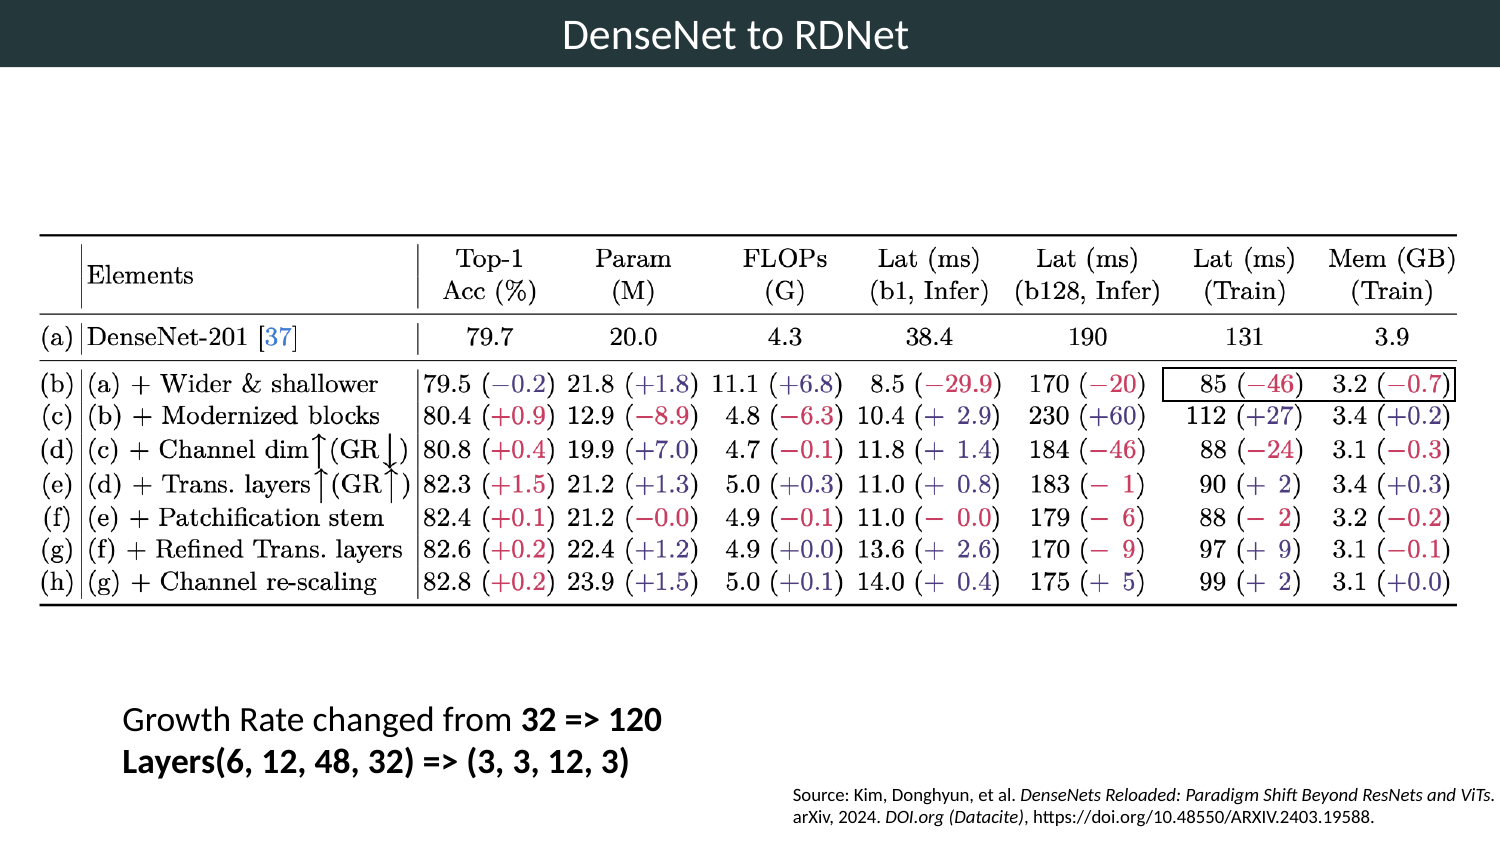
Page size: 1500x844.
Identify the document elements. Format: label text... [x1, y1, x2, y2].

text_box Growth Rate changed from 32 => 120 Layers(6, 12, 48, 32) => (3, 3, 12, 3) [111, 690, 725, 787]
text_box DenseNet to RDNet [514, 0, 957, 64]
text_box Source: Kim, Donghyun, et al. DenseNets Reloaded: Paradigm Shift Beyond ResNets and ViTs. arXiv, 2024. DOI.org (Datacite), https://doi.org/10.48550/ARXIV.2403.19588. [781, 777, 1500, 834]
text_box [28, 230, 1472, 613]
